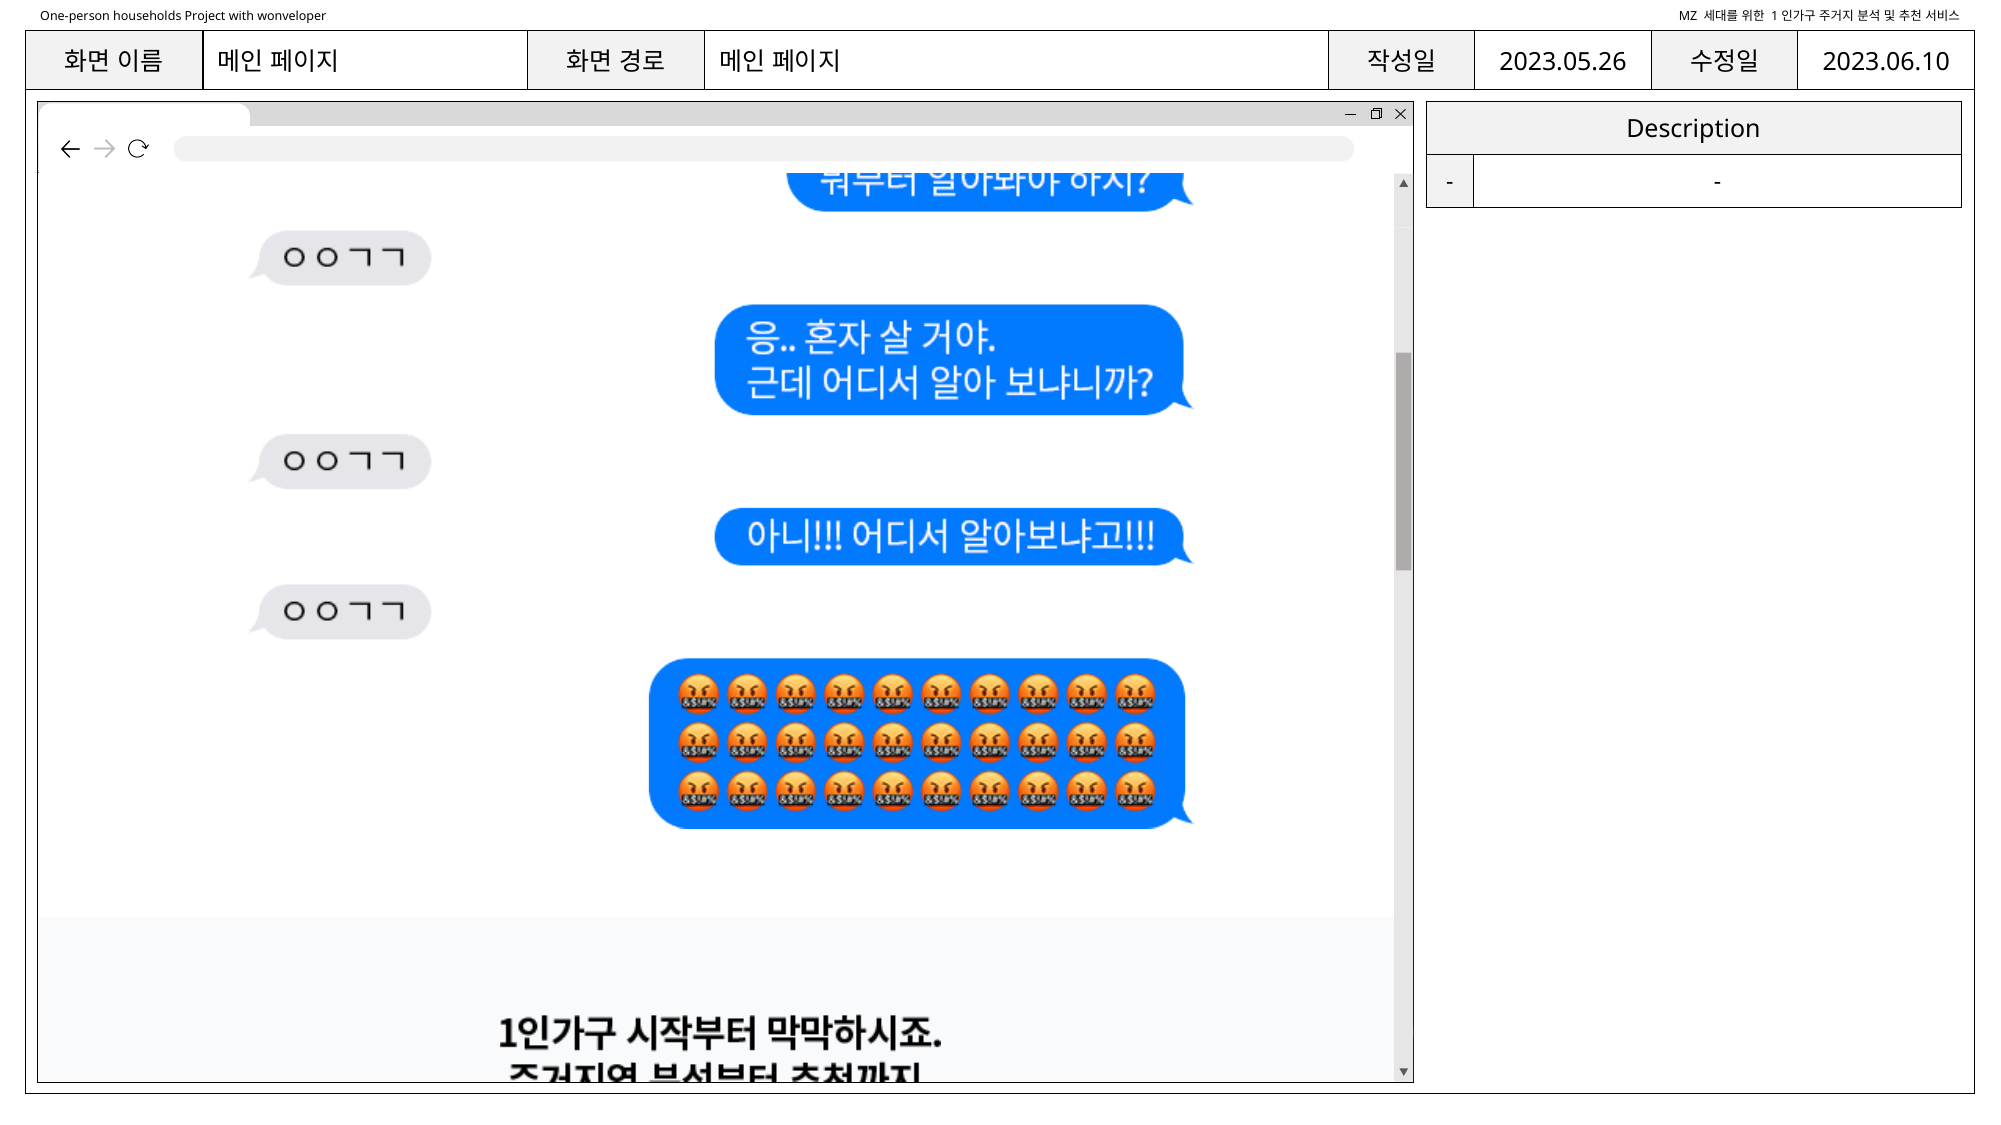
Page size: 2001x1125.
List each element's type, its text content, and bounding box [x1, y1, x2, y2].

text_box 메인 페이지 [202, 31, 526, 91]
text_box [1394, 173, 1414, 1082]
picture [500, 1014, 941, 1082]
text_box 수정일 [1652, 30, 1797, 91]
table_header Description [1427, 102, 1961, 154]
table_cell - [1474, 155, 1961, 207]
text_box MZ 세대를 위한 1인가구 주거지 분석 및 추천 서비스 [1436, 0, 1975, 30]
text_box [24, 91, 1975, 1095]
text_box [37, 101, 1414, 1083]
text_box 2023.05.26 [1474, 30, 1652, 91]
text_box 화면 이름 [24, 30, 202, 91]
text_box 작성일 [1327, 30, 1474, 91]
text_box 2023.06.10 [1797, 30, 1975, 91]
picture [247, 173, 1195, 829]
text_box 화면 경로 [526, 30, 703, 91]
text_box One-person households Project with wonveloper [25, 0, 563, 31]
table_cell - [1427, 155, 1473, 207]
text_box 메인 페이지 [703, 30, 1327, 91]
